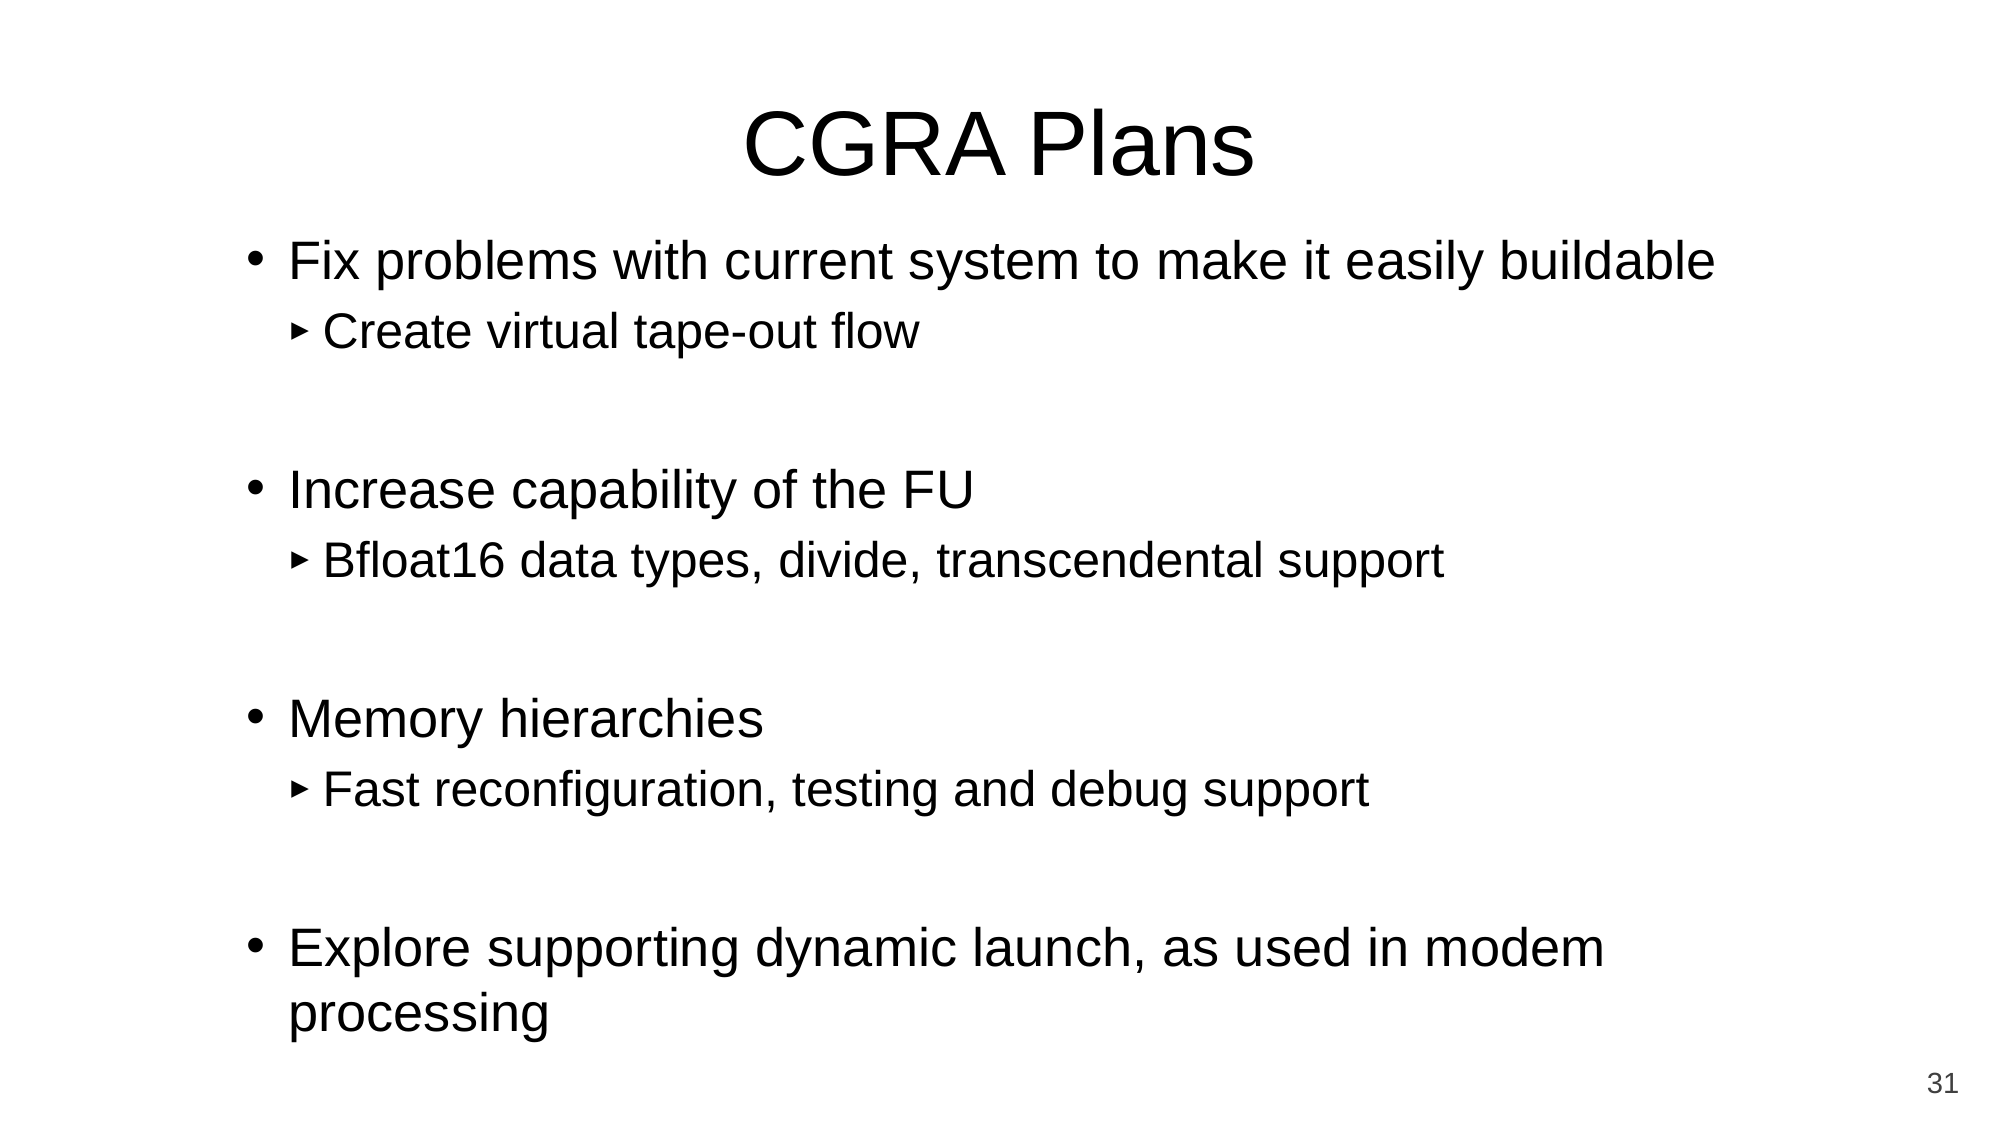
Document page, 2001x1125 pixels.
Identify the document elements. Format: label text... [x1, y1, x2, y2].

list Fix problems with current system to make it easily buildable Create virtual tape-out flow Increase capability of the FU Bfloat16 data types, divide, transcendental support Memory hierarchies Fast reconfiguration, testing and debug support Explore supporting dynamic launch, as used in modem processing [216, 262, 1900, 1005]
slide_number 31 [1507, 1056, 1974, 1117]
title CGRA Plans [99, 45, 1900, 233]
